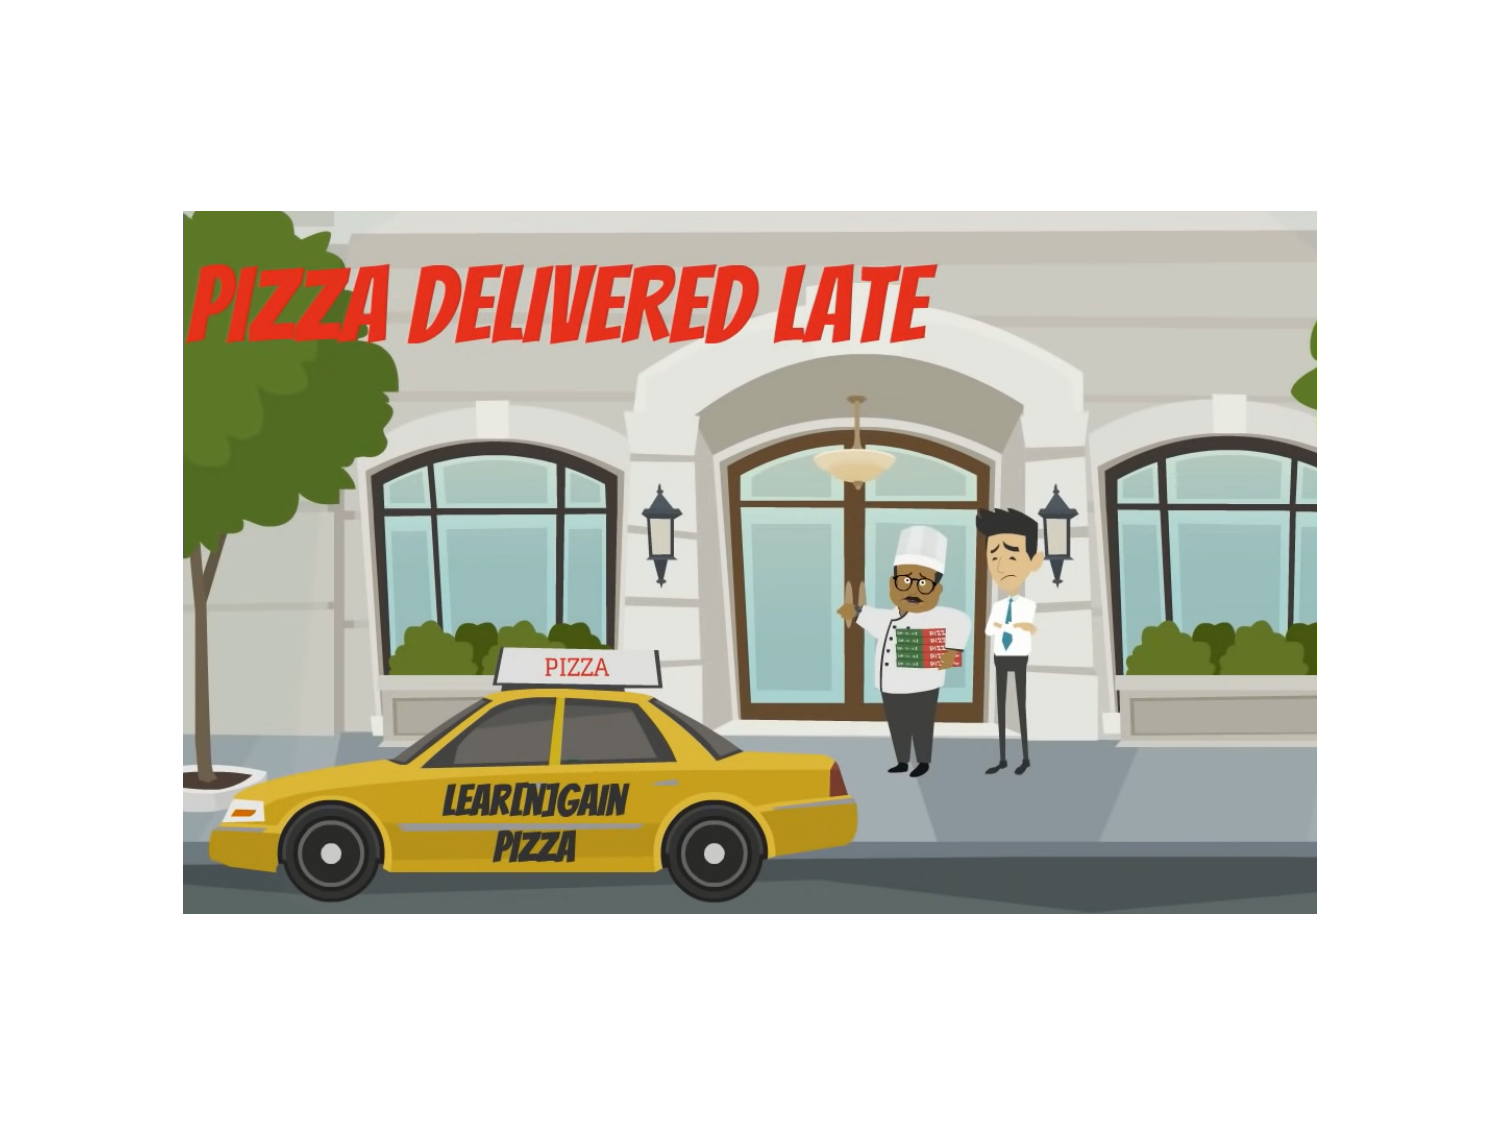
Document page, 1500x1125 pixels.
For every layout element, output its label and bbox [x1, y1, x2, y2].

picture [183, 211, 1317, 914]
